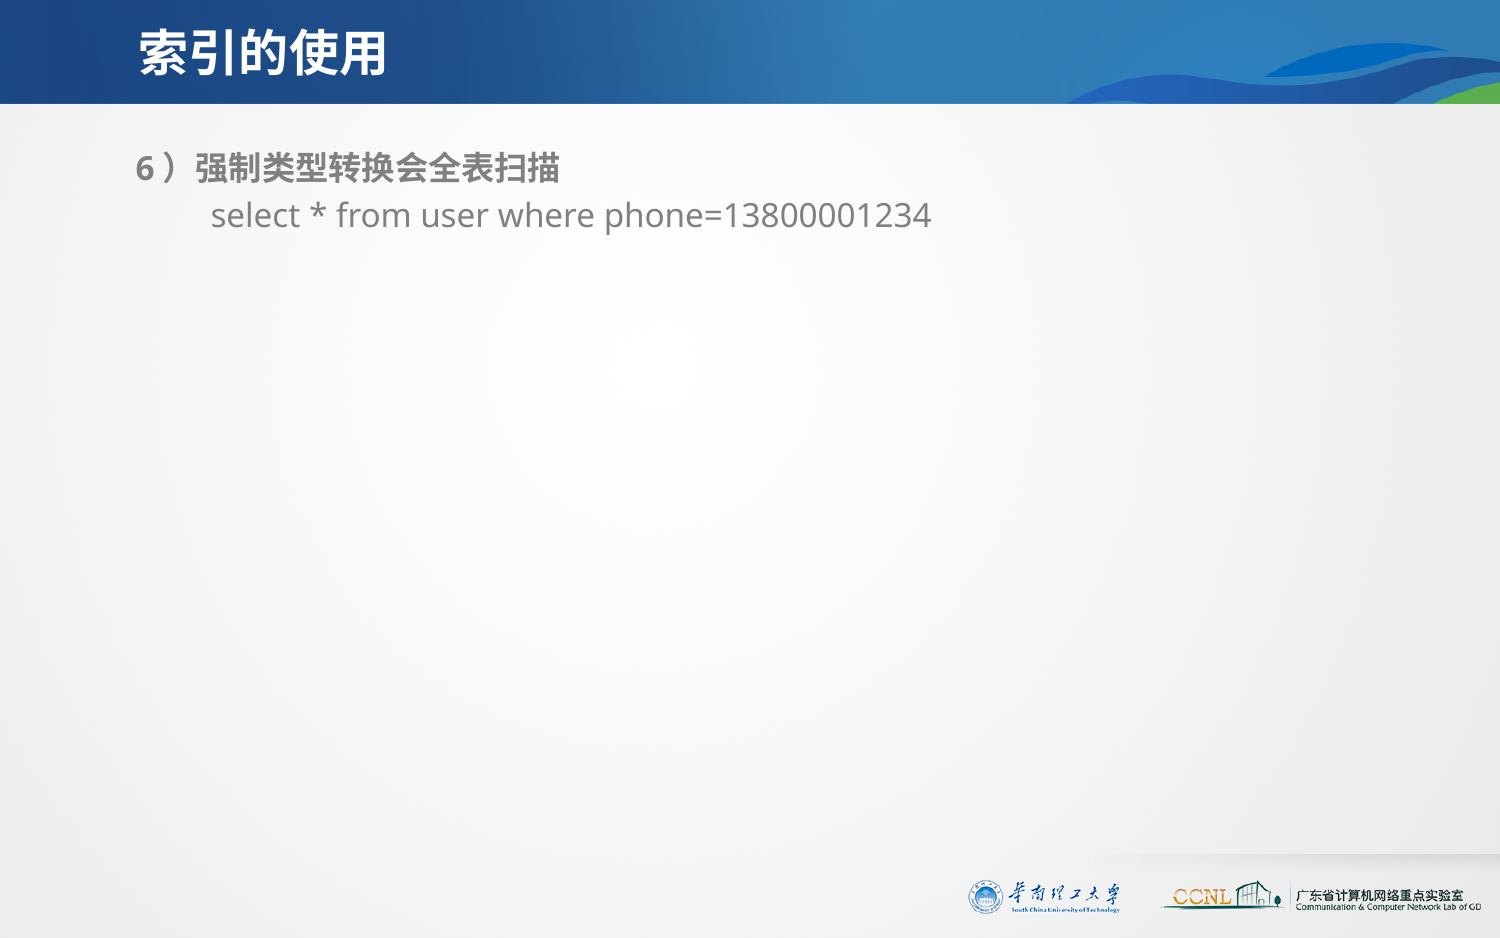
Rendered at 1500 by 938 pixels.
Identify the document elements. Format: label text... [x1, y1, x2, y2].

picture [0, 0, 1500, 938]
text_box 6）强制类型转换会全表扫描 select * from user where phone=13800001234 [123, 141, 1412, 333]
title 索引的使用 [123, 0, 1489, 103]
